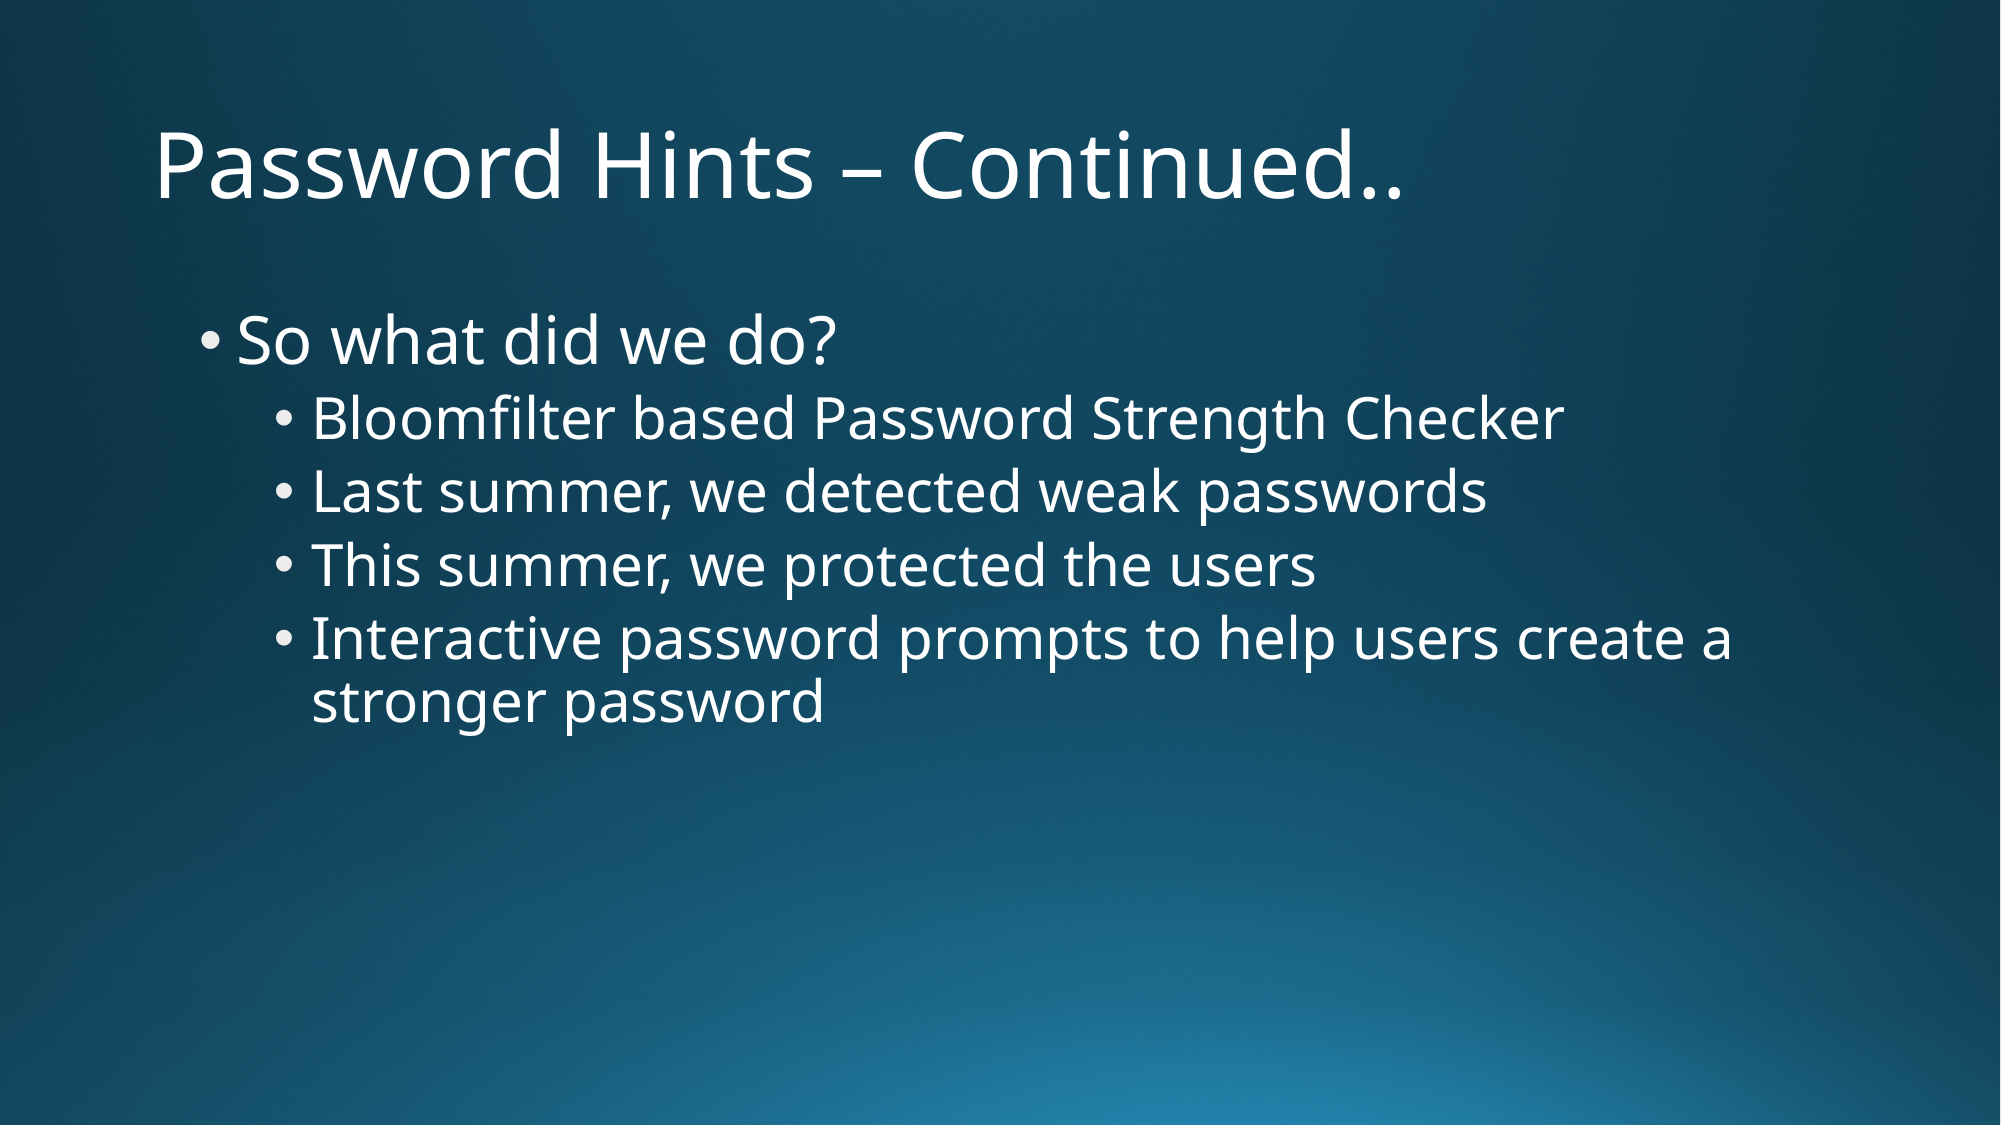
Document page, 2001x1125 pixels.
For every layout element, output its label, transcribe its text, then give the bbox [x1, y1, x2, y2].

picture [0, 0, 2001, 1125]
list So what did we do? Bloomfilter based Password Strength Checker Last summer, we detected weak passwords This summer, we protected the users Interactive password prompts to help users create a stronger password [183, 299, 1863, 1014]
title Password Hints – Continued.. [137, 59, 1863, 278]
